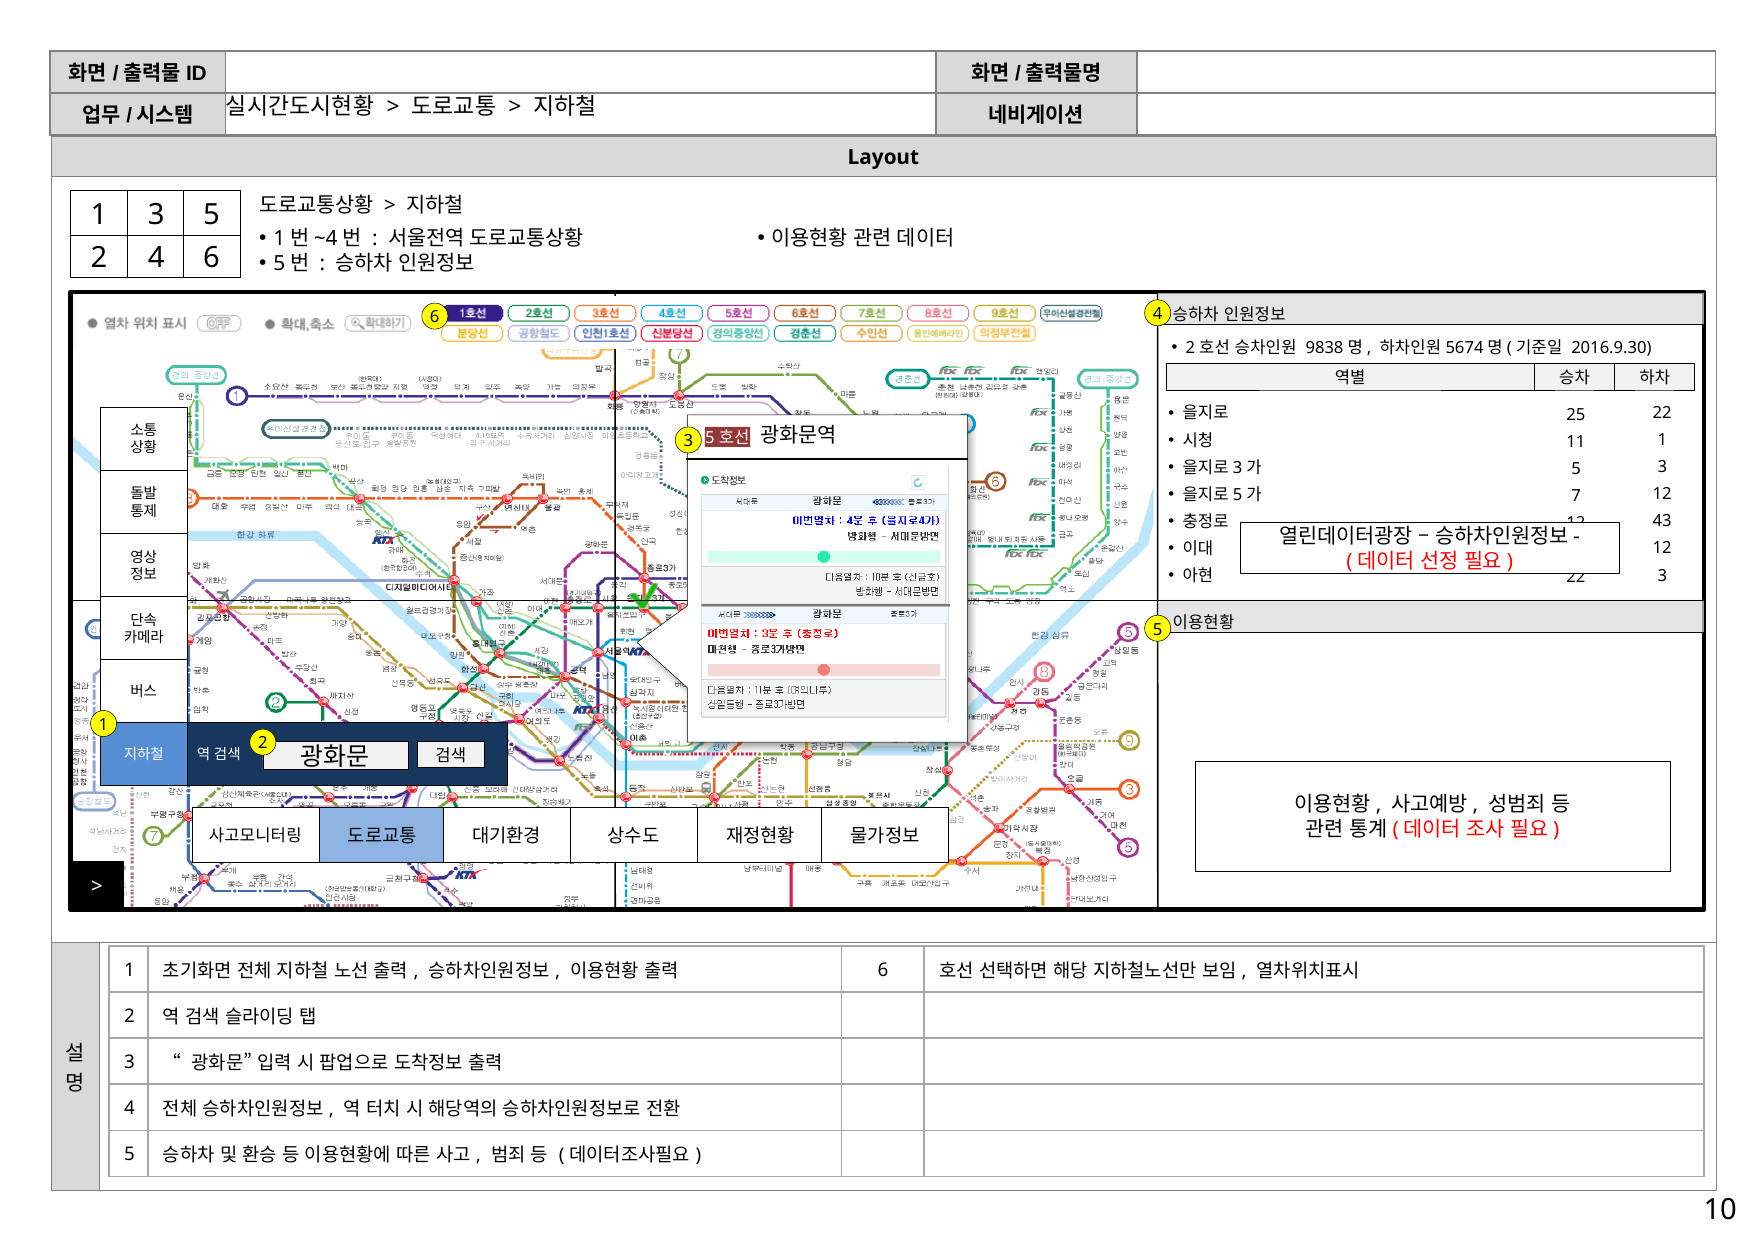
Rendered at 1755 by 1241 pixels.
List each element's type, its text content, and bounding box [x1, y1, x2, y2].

table_cell 5 [110, 1131, 147, 1176]
table_cell 승하차 및 환승 등 이용현황에 따른 사고, 범죄 등 (데이터조사필요) [149, 1131, 841, 1176]
picture [74, 296, 1150, 349]
table_header 6 [842, 947, 923, 991]
text_box 이용현황 관련 데이터 [742, 217, 1492, 257]
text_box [70, 291, 1705, 911]
table_cell 전체 승하차인원정보, 역 터치 시 해당역의 승하차인원정보로 전환 [149, 1085, 841, 1130]
text_box 1 [68, 188, 126, 233]
table_cell [842, 1039, 923, 1083]
text_box 2 [68, 233, 126, 280]
text_box 실시간도시현황 > 도로교통 > 지하철 [211, 84, 612, 127]
table_cell [842, 1085, 923, 1130]
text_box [100, 406, 508, 786]
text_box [191, 807, 949, 863]
text_box 1번~4번 : 서울전역 도로교통상황 5번 : 승하차 인원정보 [244, 217, 748, 282]
table_header 1 [110, 947, 147, 991]
table_cell [842, 1131, 923, 1176]
text_box 도로교통상황 > 지하철 [244, 183, 1704, 224]
table_cell [925, 1131, 1703, 1176]
table_cell 2 [110, 993, 147, 1037]
table_cell 4 [110, 1085, 147, 1130]
picture [694, 466, 951, 723]
table_cell [842, 993, 923, 1037]
text_box 6 [181, 233, 242, 280]
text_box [685, 413, 968, 743]
text_box 4 [126, 233, 181, 280]
table_cell [925, 993, 1703, 1037]
table_cell “ 광화문” 입력 시 팝업으로 도착정보 출력 [149, 1039, 841, 1083]
text_box 3 [126, 188, 181, 233]
table_cell [925, 1085, 1703, 1130]
table_header 호선 선택하면 해당 지하철노선만 보임, 열차위치표시 [925, 947, 1703, 991]
table_cell 역 검색 슬라이딩 탭 [149, 993, 841, 1037]
table_cell [925, 1039, 1703, 1083]
table_cell 3 [110, 1039, 147, 1083]
table_header 초기화면 전체 지하철 노선 출력, 승하차인원정보, 이용현황 출력 [149, 947, 841, 991]
text_box 5 [181, 188, 242, 233]
